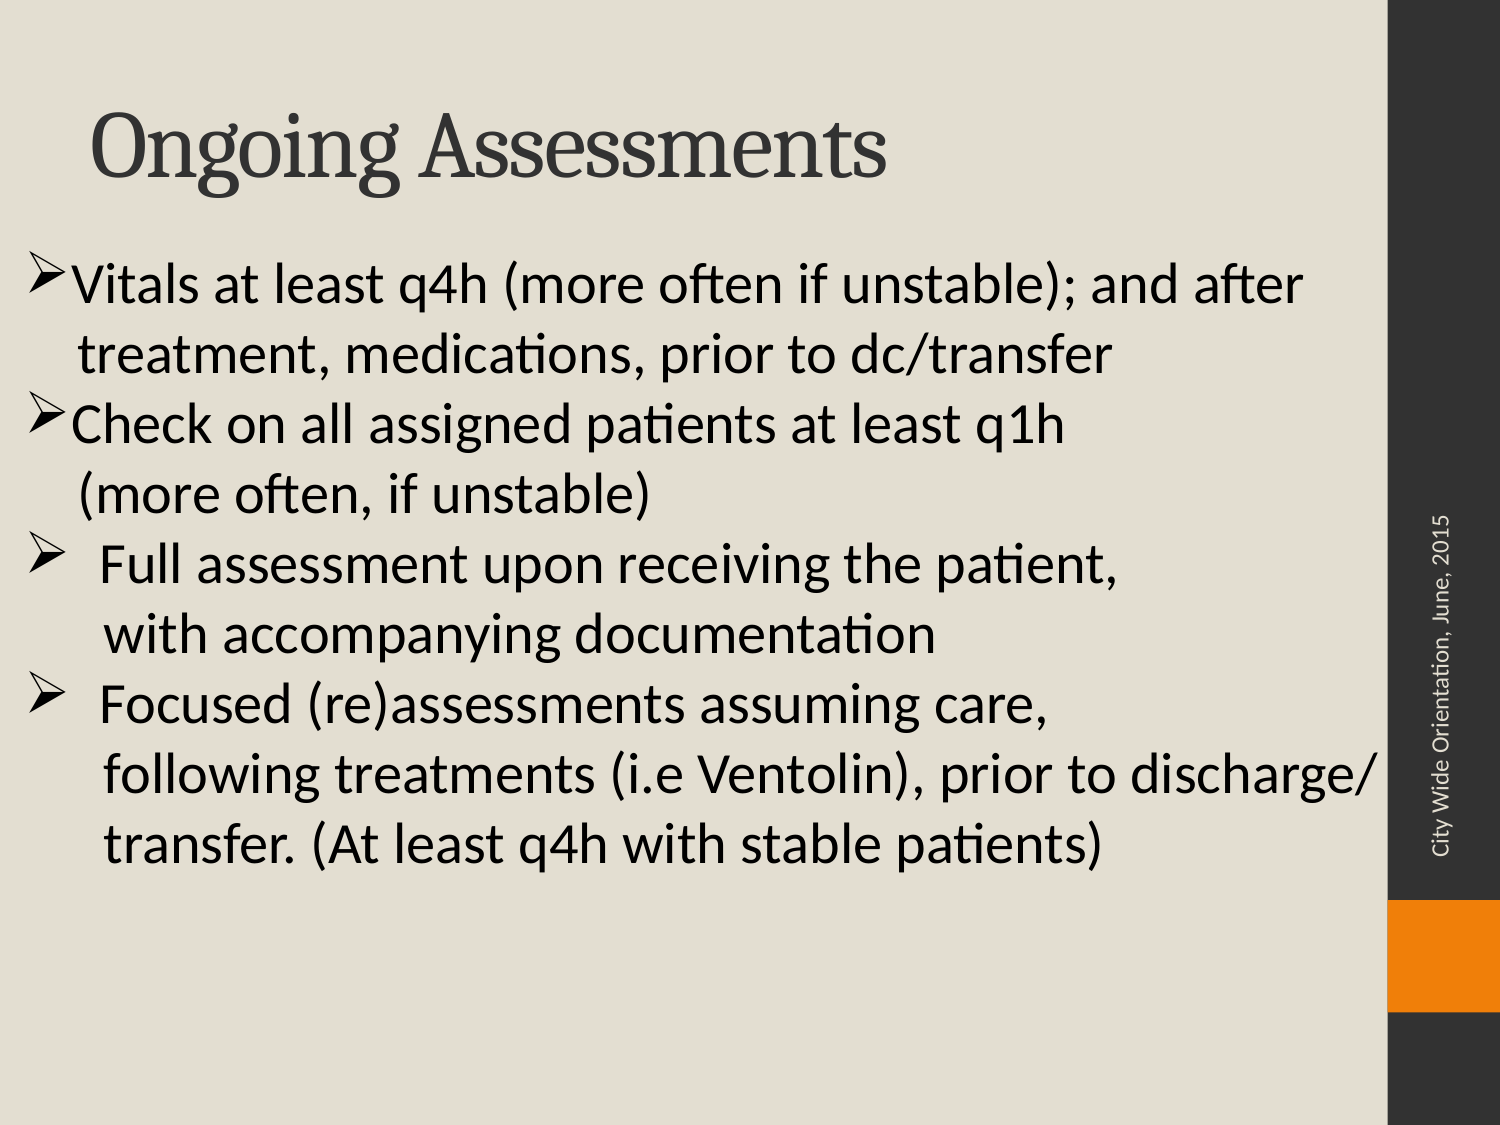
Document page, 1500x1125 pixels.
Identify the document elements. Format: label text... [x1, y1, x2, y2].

text_box Vitals at least q4h (more often if unstable); and after treatment, medications, prior to dc/transfer Check on all assigned patients at least q1h (more often, if unstable) Full assessment upon receiving the patient, with accompanying documentation Focused (re)assessments assuming care, following treatments (i.e Ventolin), prior to discharge/ transfer. (At least q4h with stable patients) [9, 237, 1394, 883]
footer City Wide Orientation, June, 2015 [1408, 500, 1469, 889]
title Ongoing Assessments [75, 45, 1325, 233]
